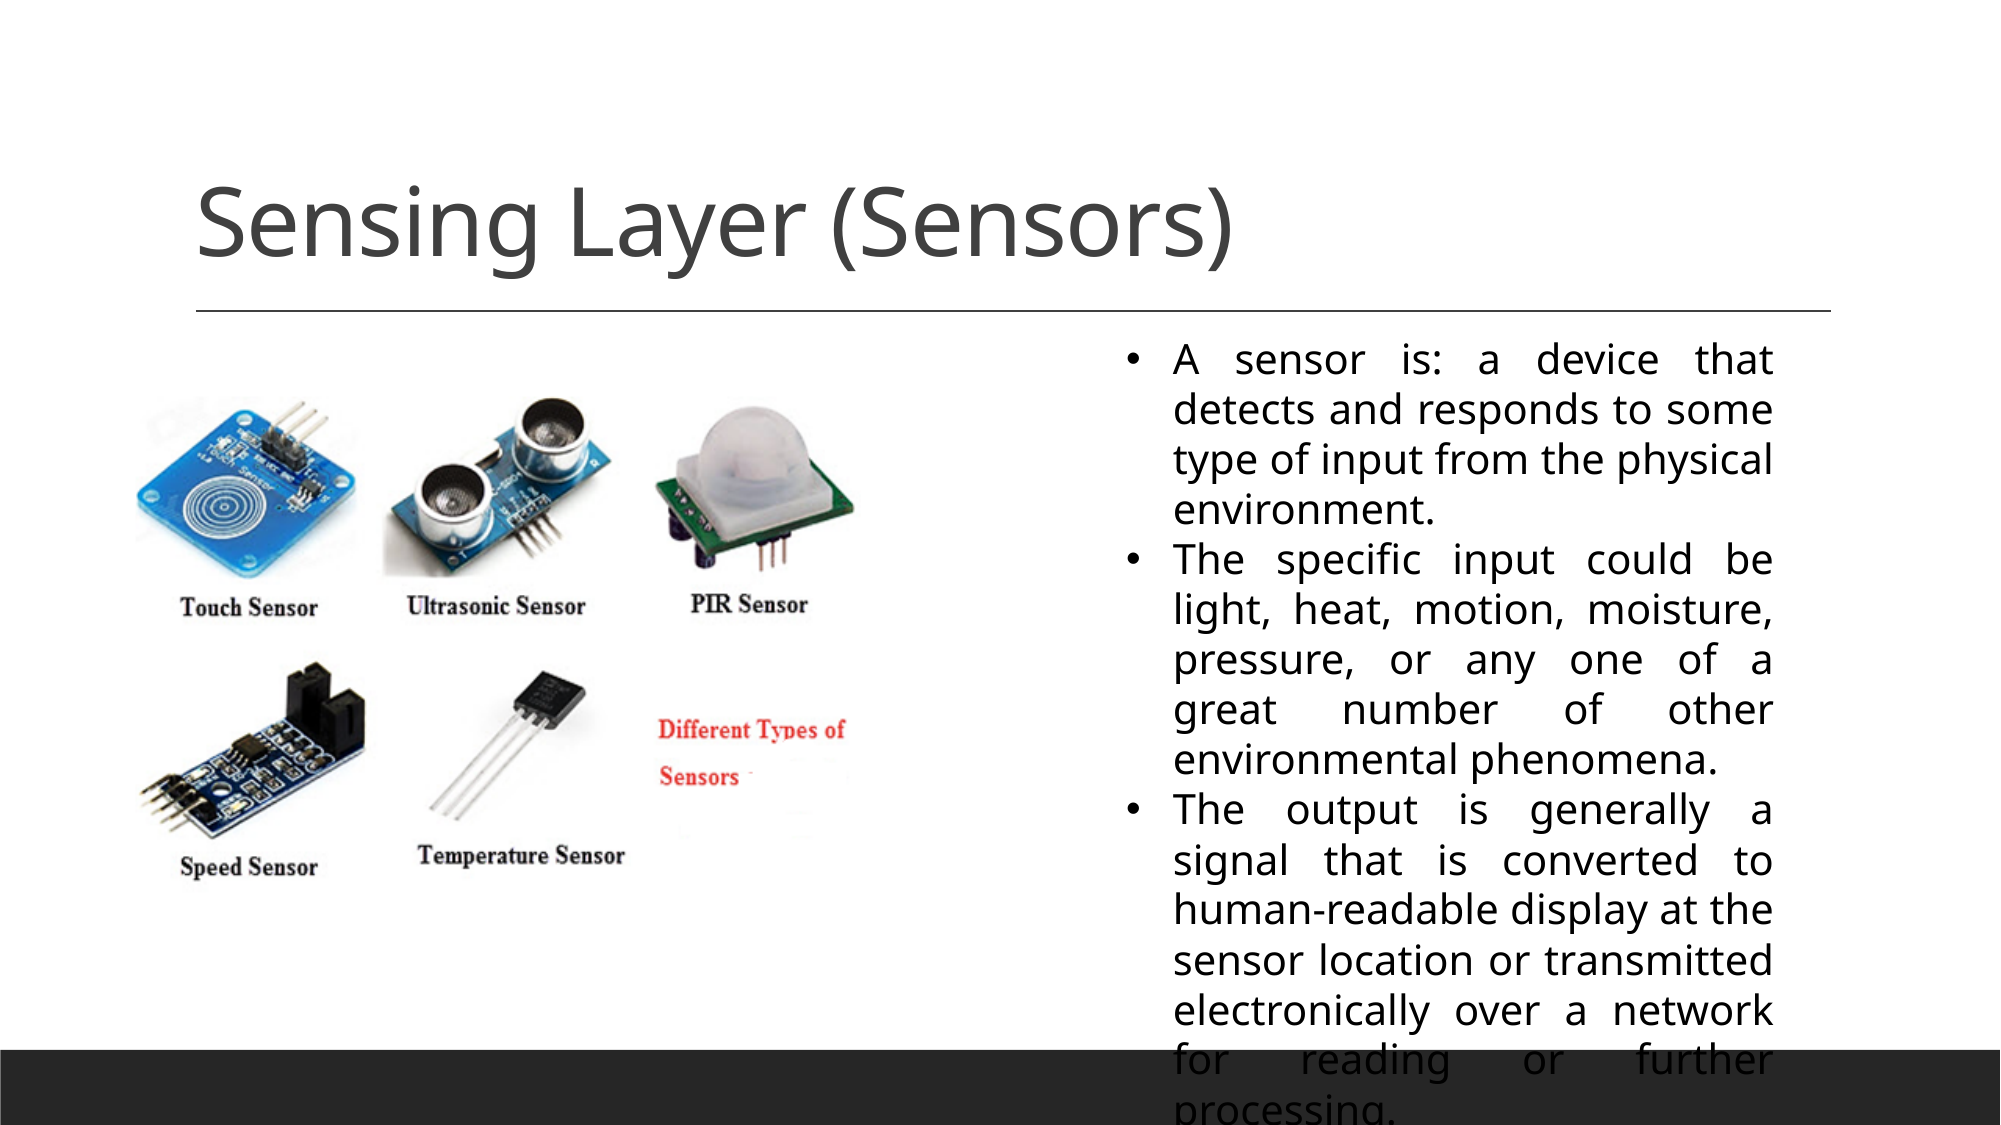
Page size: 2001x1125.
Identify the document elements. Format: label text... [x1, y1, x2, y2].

text_box A sensor is: a device that detects and responds to some type of input from the physical environment. The specific input could be light, heat, motion, moisture, pressure, or any one of a great number of other environmental phenomena. The output is generally a signal that is converted to human-readable display at the sensor location or transmitted electronically over a network for reading or further processing. [1111, 325, 1789, 1125]
picture [135, 375, 931, 918]
title Sensing Layer (Sensors) [180, 47, 1830, 285]
